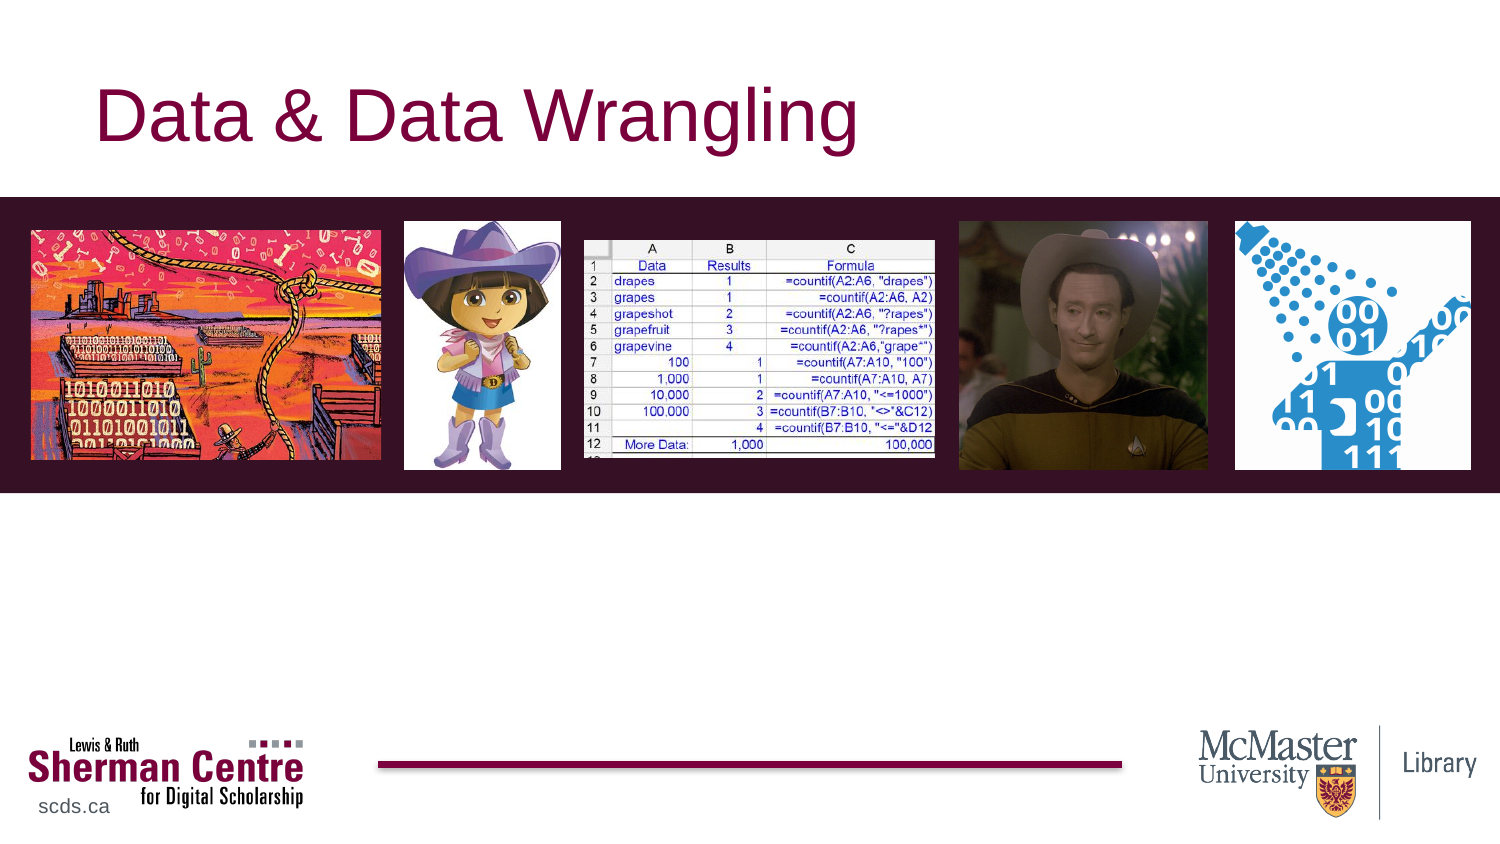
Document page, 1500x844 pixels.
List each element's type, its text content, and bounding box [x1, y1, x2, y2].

picture [26, 689, 305, 844]
picture [30, 230, 382, 460]
picture [959, 221, 1208, 470]
picture [1198, 725, 1477, 820]
picture [404, 221, 561, 470]
picture [1235, 221, 1471, 470]
picture [584, 240, 935, 458]
title Data & Data Wrangling [79, 42, 1423, 171]
